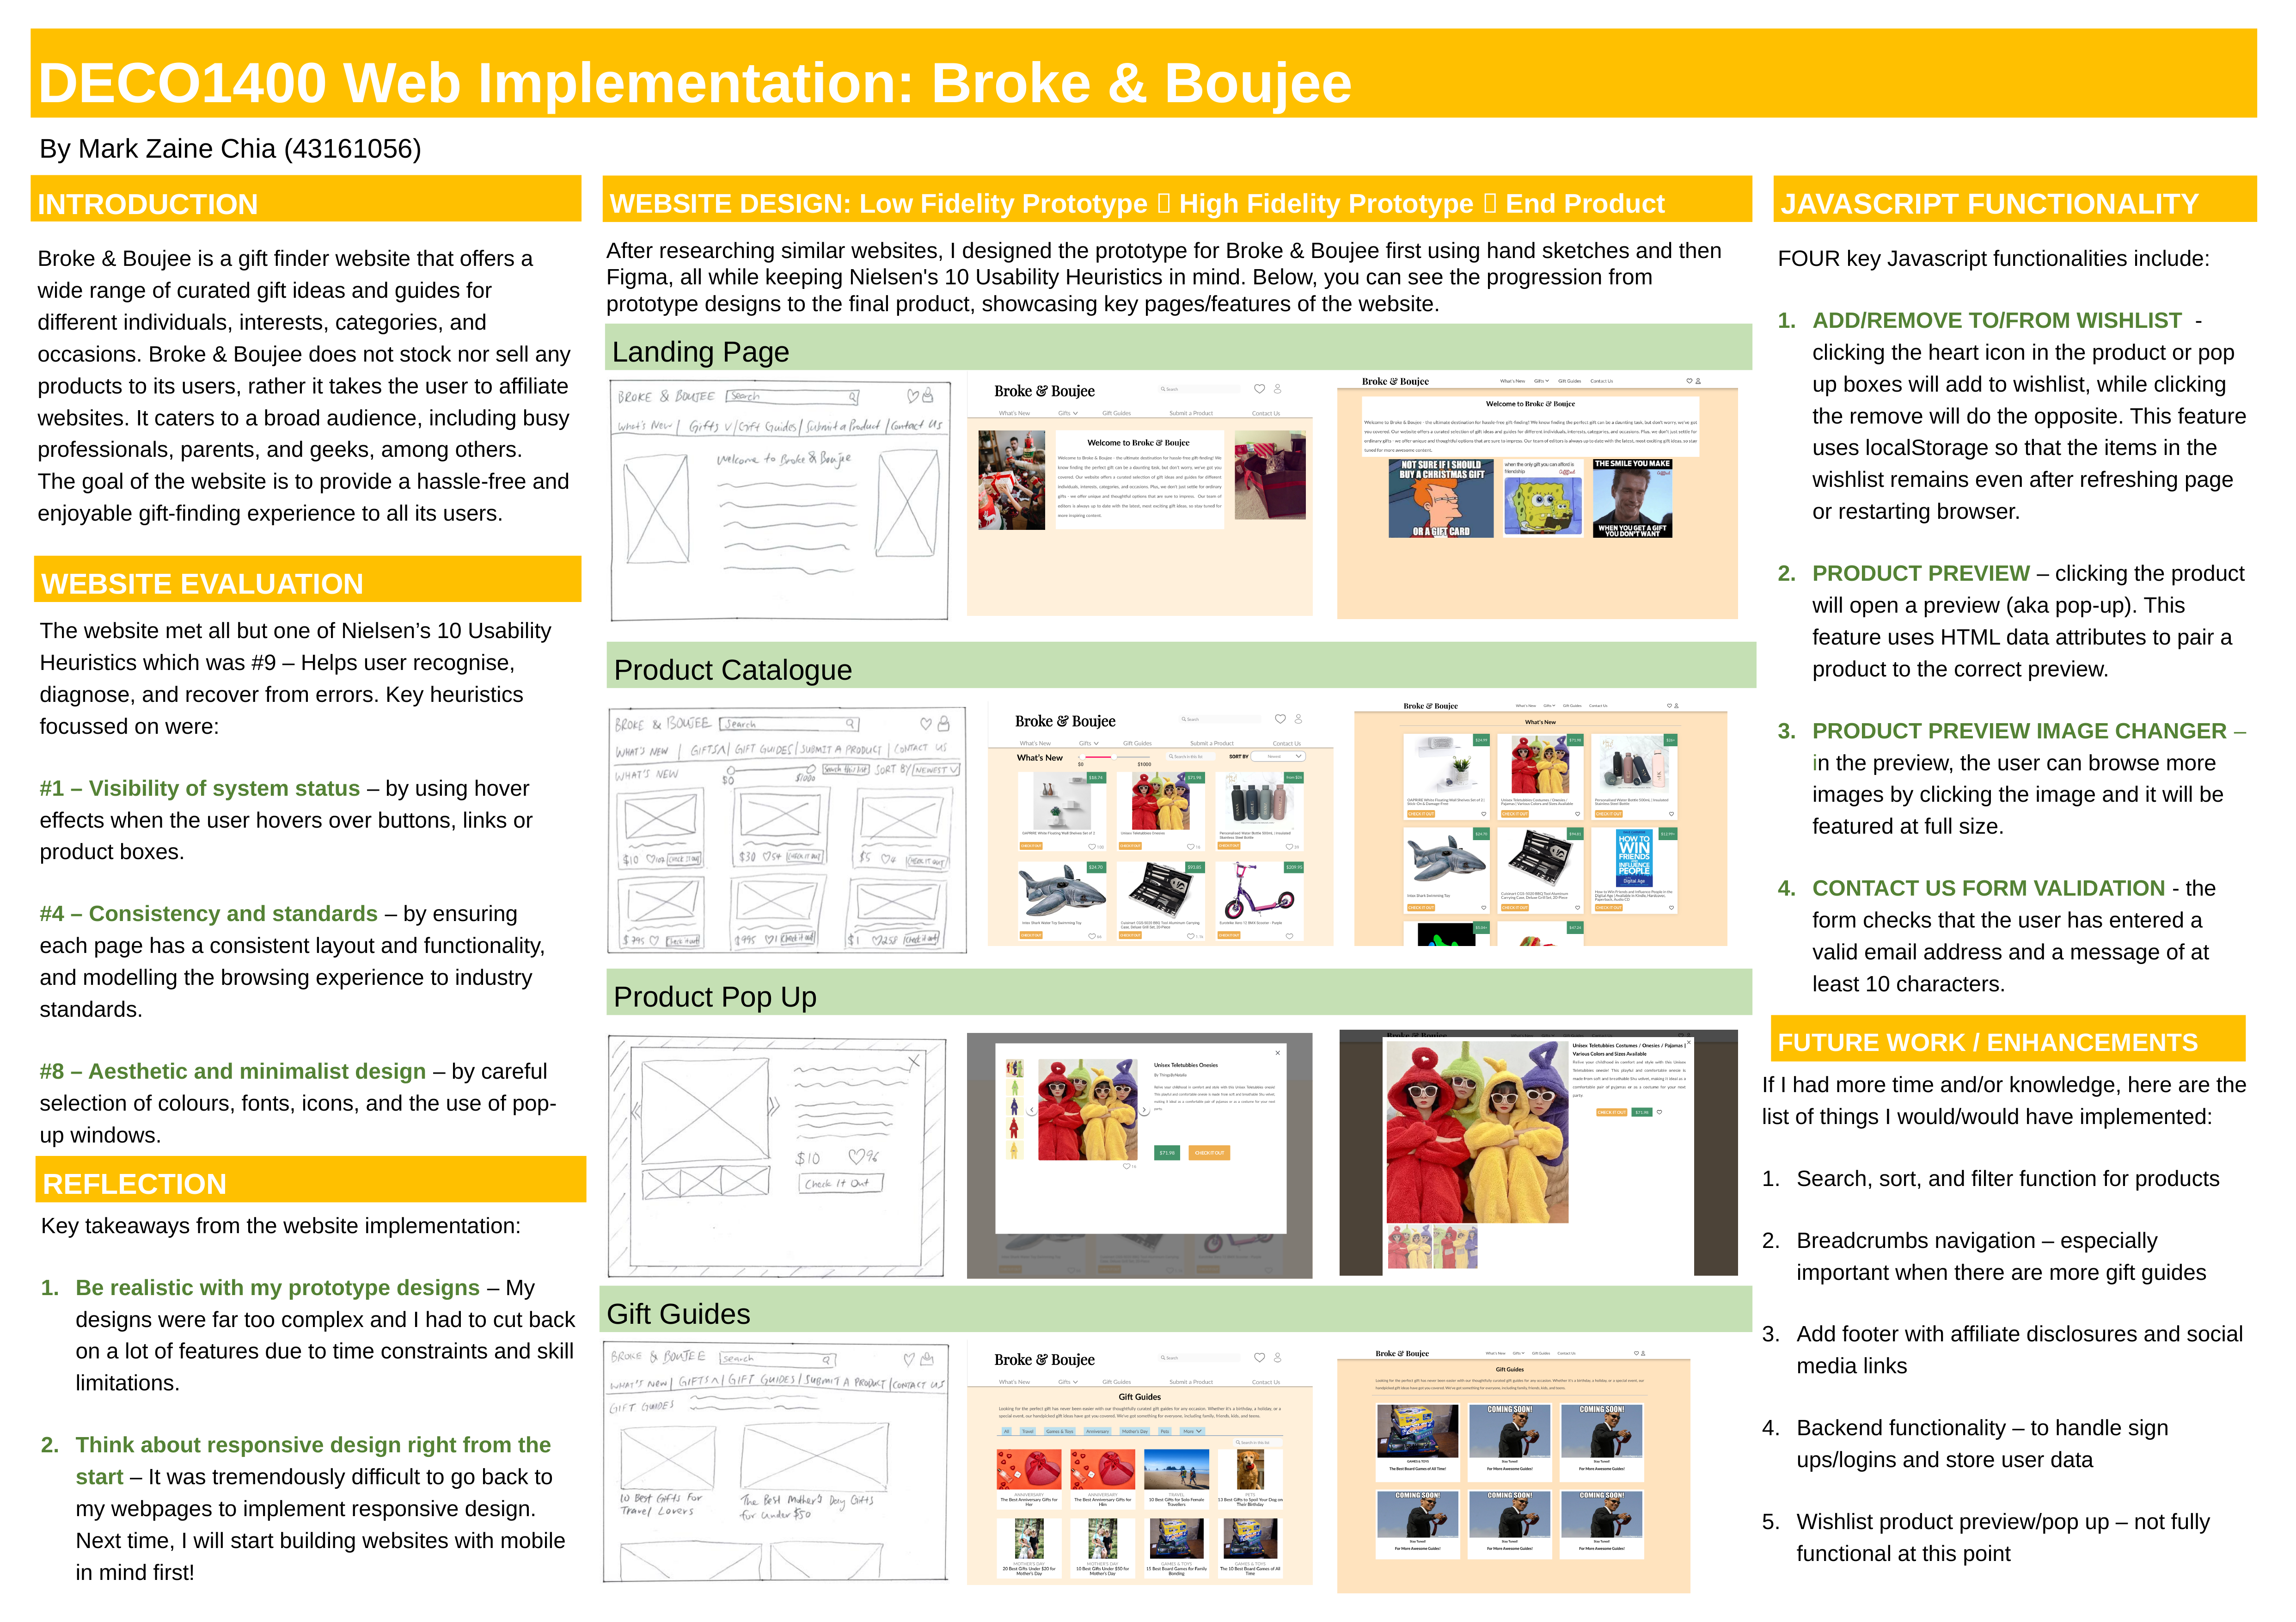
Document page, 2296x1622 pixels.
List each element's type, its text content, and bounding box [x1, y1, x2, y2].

picture [605, 1033, 947, 1279]
text_box FOUR key Javascript functionalities include: ADD/REMOVE TO/FROM WISHLIST - clicking the heart icon in the product or pop up boxes will add to wishlist, while clicking the remove will do the opposite. This feature uses localStorage so that the items in the wishlist remains even after refreshing page or restarting browser. PRODUCT PREVIEW – clicking the product will open a preview (aka pop-up). This feature uses HTML data attributes to pair a product to the correct preview. PRODUCT PREVIEW IMAGE CHANGER – in the preview, the user can browse more images by clicking the image and it will be featured at full size. CONTACT US FORM VALIDATION - the form checks that the user has entered a valid email address and a message of at least 10 characters. [1771, 235, 2258, 996]
picture [967, 1339, 1313, 1585]
picture [599, 1338, 950, 1584]
text_box Landing Page [605, 323, 1753, 370]
picture [606, 376, 952, 623]
text_box INTRODUCTION [31, 175, 582, 221]
text_box DECO1400 Web Implementation: Broke & Boujee [31, 28, 2258, 118]
text_box Gift Guides [599, 1285, 1753, 1332]
picture [606, 707, 967, 953]
picture [1354, 700, 1727, 946]
text_box Product Pop Up [606, 968, 1753, 1015]
text_box WEBSITE EVALUATION [34, 555, 582, 602]
text_box Broke & Boujee is a gift finder website that offers a wide range of curated gift ideas and guides for different individuals, interests, categories, and occasions. Broke & Boujee does not stock nor sell any products to its users, rather it takes the user to affiliate websites. It caters to a broad audience, including busy professionals, parents, and geeks, among others. The goal of the website is to provide a hassle-free and enjoyable gift-finding experience to all its users. [31, 235, 581, 551]
picture [988, 700, 1334, 946]
picture [1337, 373, 1738, 619]
picture [967, 1033, 1313, 1279]
text_box FUTURE WORK / ENHANCEMENTS [1771, 1015, 2246, 1061]
text_box After researching similar websites, I designed the prototype for Broke & Boujee first using hand sketches and then Figma, all while keeping Nielsen's 10 Usability Heuristics in mind. Below, you can see the progression from prototype designs to the final product, showcasing key pages/features of the website. [599, 233, 1753, 319]
picture [1340, 1030, 1738, 1276]
text_box JAVASCRIPT FUNCTIONALITY [1774, 175, 2258, 222]
text_box The website met all but one of Nielsen’s 10 Usability Heuristics which was #9 – Helps user recognise, diagnose, and recover from errors. Key heuristics focussed on were: #1 – Visibility of system status – by using hover effects when the user hovers over buttons, links or product boxes. #4 – Consistency and standards – by ensuring each page has a consistent layout and functionality, and modelling the browsing experience to industry standards. #8 – Aesthetic and minimalist design – by careful selection of colours, fonts, icons, and the use of pop-up windows. [32, 607, 578, 1156]
text_box Product Catalogue [606, 641, 1757, 688]
text_box WEBSITE DESIGN: Low Fidelity Prototype  High Fidelity Prototype  End Product [602, 175, 1753, 222]
text_box If I had more time and/or knowledge, here are the list of things I would/would have implemented: Search, sort, and filter function for products Breadcrumbs navigation – especially important when there are more gift guides Add footer with affiliate disclosures and social media links Backend functionality – to handle sign ups/logins and store user data Wishlist product preview/pop up – not fully functional at this point [1755, 1061, 2262, 1593]
text_box REFLECTION [35, 1156, 587, 1202]
text_box By Mark Zaine Chia (43161056) [32, 121, 2258, 168]
text_box Key takeaways from the website implementation: Be realistic with my prototype designs – My designs were far too complex and I had to cut back on a lot of features due to time constraints and skill limitations. Think about responsive design right from the start – It was tremendously difficult to go back to my webpages to implement responsive design. Next time, I will start building websites with mobile in mind first! [34, 1202, 587, 1584]
picture [1337, 1347, 1690, 1593]
picture [967, 370, 1313, 616]
